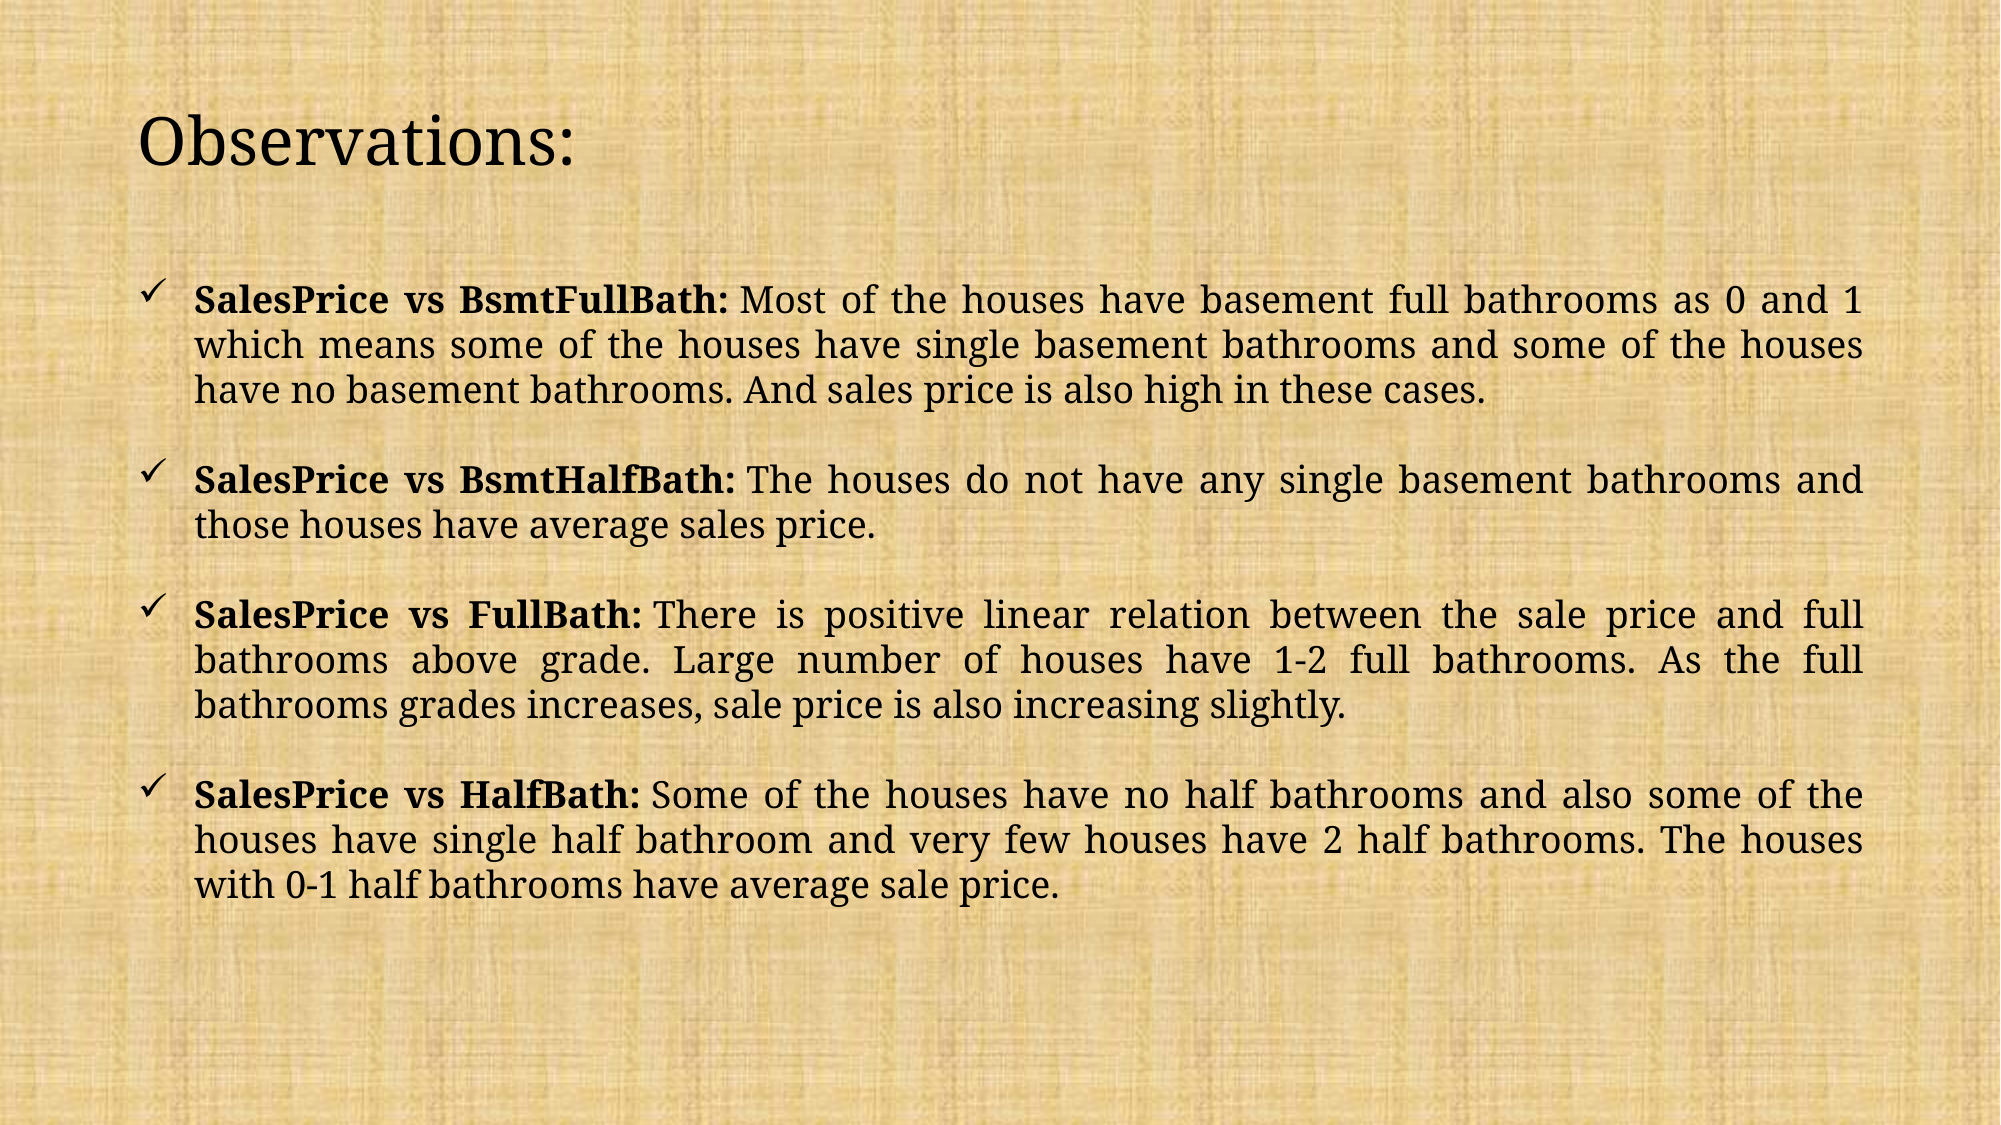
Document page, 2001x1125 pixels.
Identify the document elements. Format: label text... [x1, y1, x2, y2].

text_box Observations: [123, 91, 1877, 187]
text_box SalesPrice vs BsmtFullBath: Most of the houses have basement full bathrooms as 0 and 1 which means some of the houses have single basement bathrooms and some of the houses have no basement bathrooms. And sales price is also high in these cases. SalesPrice vs BsmtHalfBath: The houses do not have any single basement bathrooms and those houses have average sales price. SalesPrice vs FullBath: There is positive linear relation between the sale price and full bathrooms above grade. Large number of houses have 1-2 full bathrooms. As the full bathrooms grades increases, sale price is also increasing slightly. SalesPrice vs HalfBath: Some of the houses have no half bathrooms and also some of the houses have single half bathroom and very few houses have 2 half bathrooms. The houses with 0-1 half bathrooms have average sale price. [123, 268, 1880, 913]
picture [0, 0, 2001, 1125]
